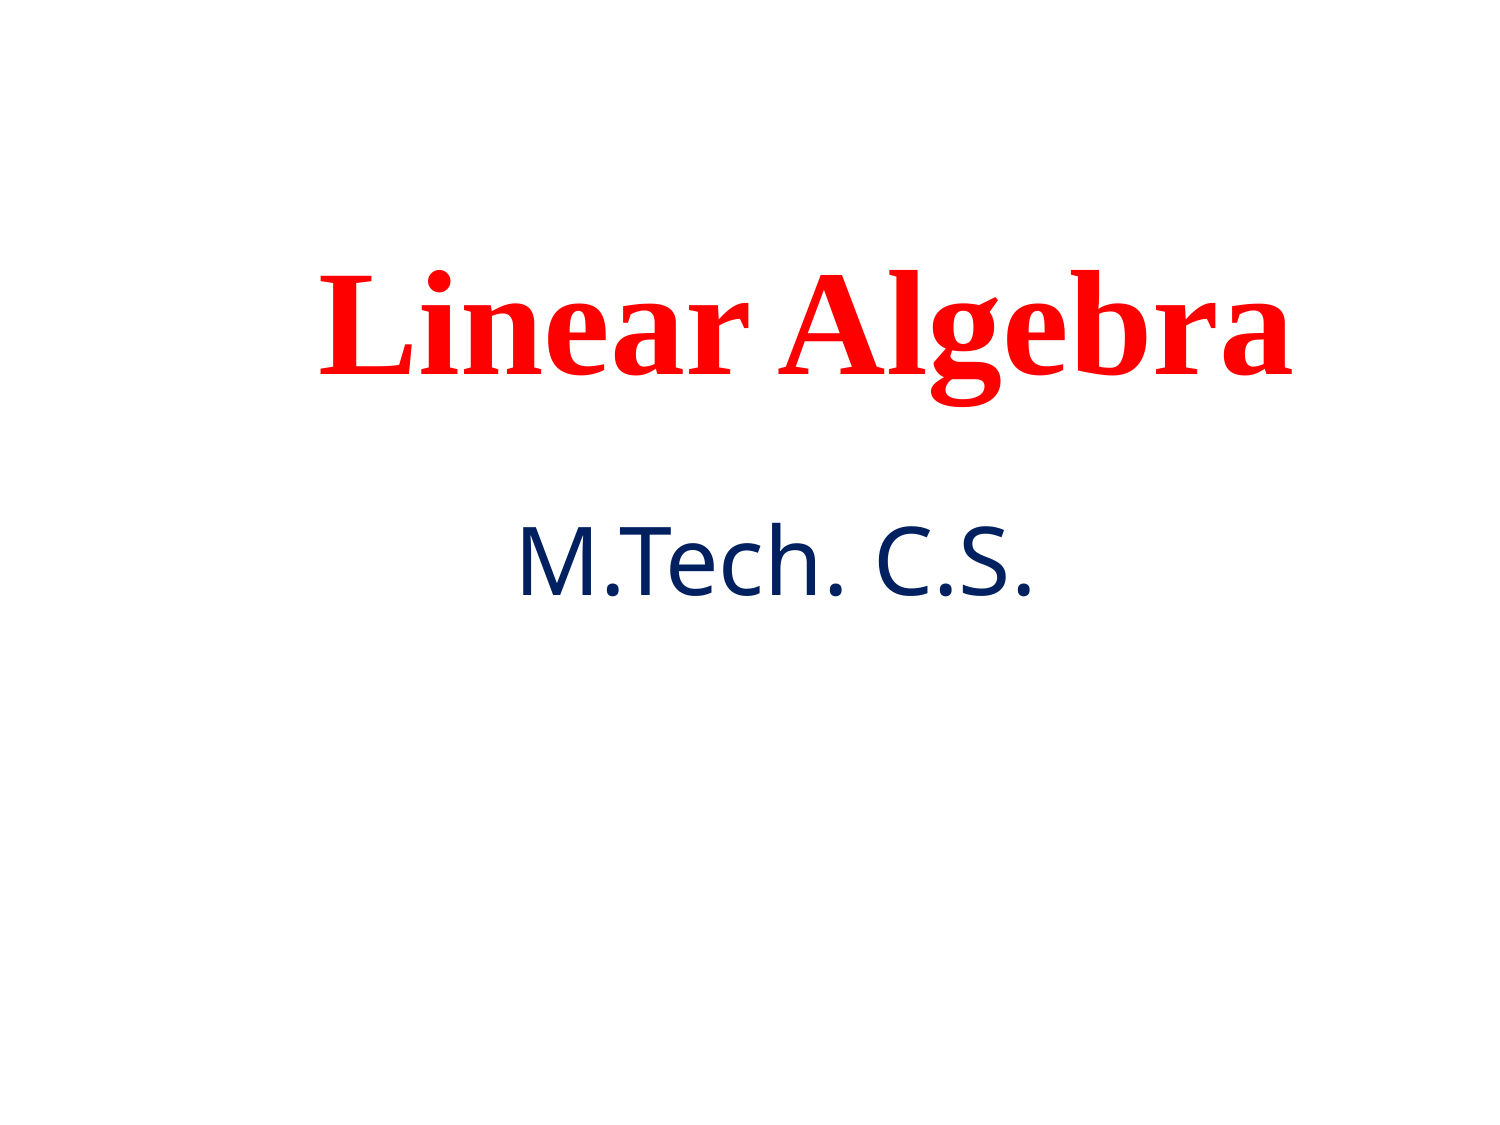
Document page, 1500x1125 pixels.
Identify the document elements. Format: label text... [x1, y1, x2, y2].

text_box Linear Algebra [251, 218, 1363, 411]
title M.Tech. C.S. [212, 504, 1338, 840]
